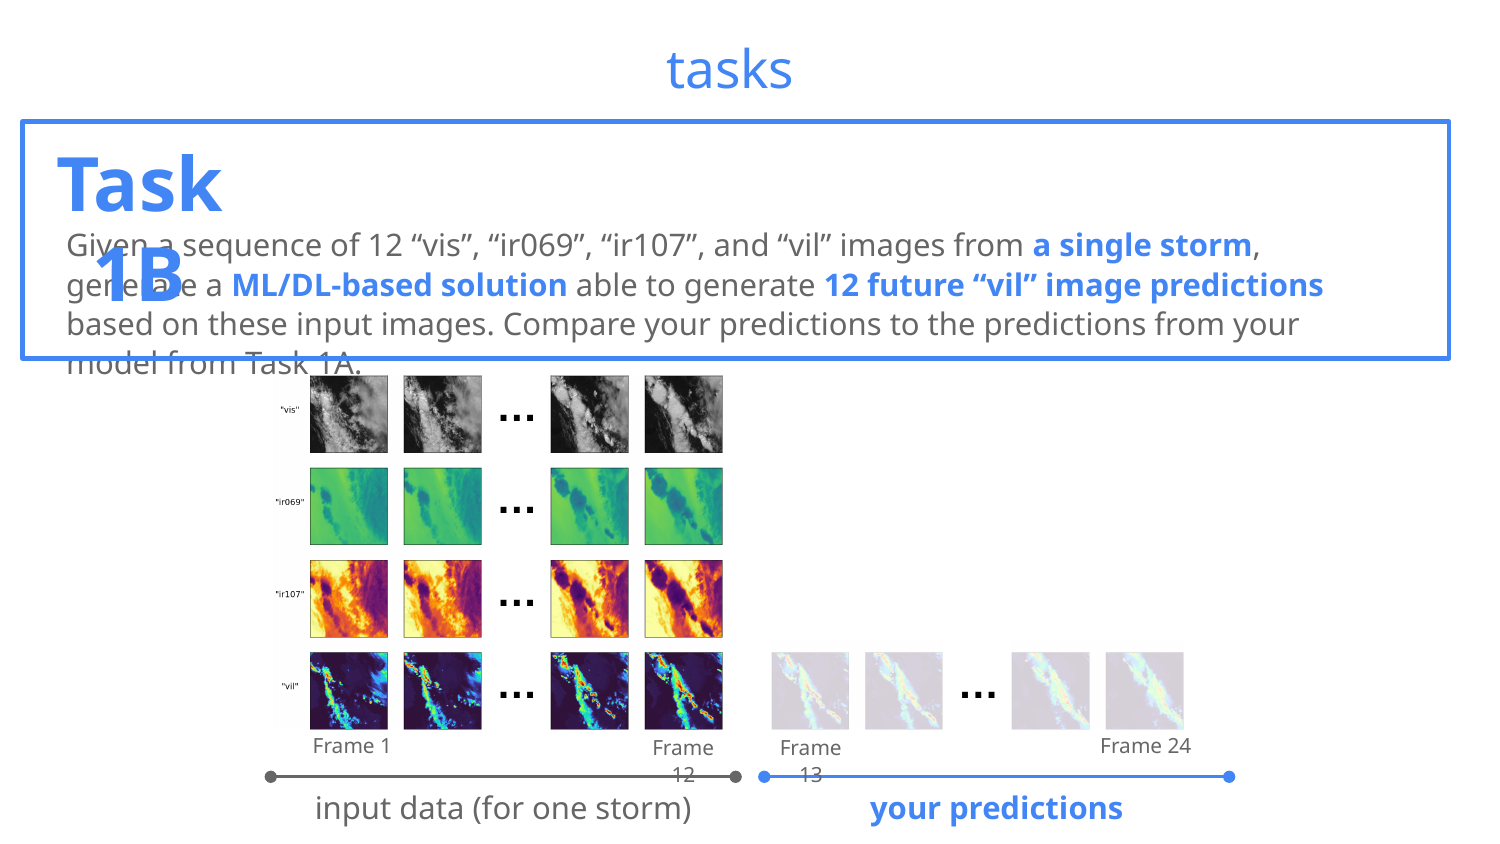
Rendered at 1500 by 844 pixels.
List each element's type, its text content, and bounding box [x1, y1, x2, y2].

text_box Frame 12 [626, 738, 741, 802]
title tasks [368, 20, 1093, 115]
text_box your predictions [786, 786, 1207, 841]
list Given a sequence of 12 “vis”, “ir069”, “ir107”, and “vil” images from a single storm, generate a ML/DL-based solution able to generate 12 future “vil” image predictions based on these input images. Compare your predictions to the predictions from your model from Task 1A. [51, 359, 1410, 370]
text_box your predictions [868, 771, 1207, 775]
text_box Frame 24 [1084, 718, 1207, 772]
text_box [22, 121, 1449, 359]
text_box Frame 1 [294, 738, 410, 772]
text_box input data (for one storm) [247, 771, 759, 841]
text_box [274, 371, 1184, 730]
text_box Frame 13 [753, 738, 868, 802]
